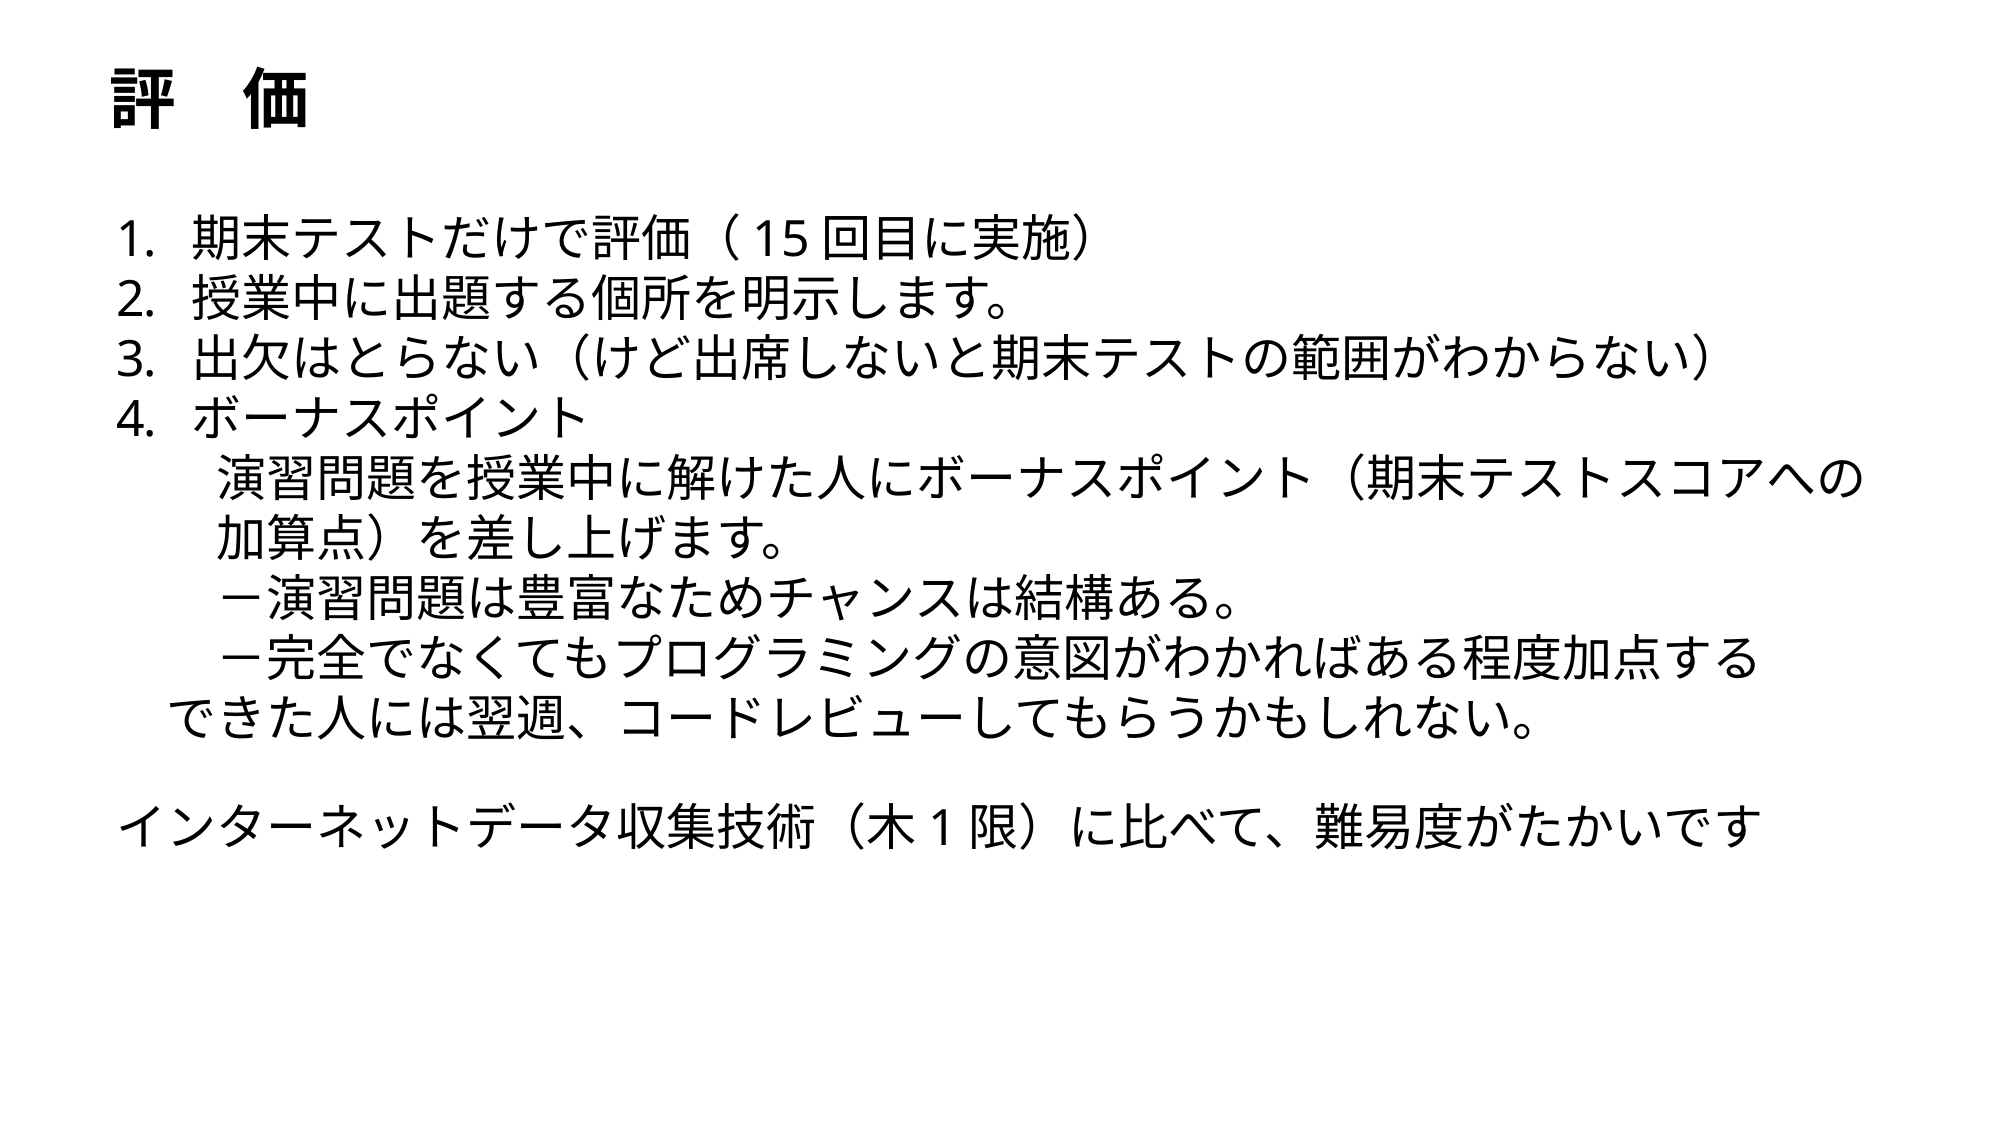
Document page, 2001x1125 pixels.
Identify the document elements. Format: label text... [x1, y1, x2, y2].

text_box 期末テストだけで評価（15回目に実施） 授業中に出題する個所を明示します。 出欠はとらない（けど出席しないと期末テストの範囲がわからない） ボーナスポイント 演習問題を授業中に解けた人にボーナスポイント（期末テストスコアへの 加算点）を差し上げます。 －演習問題は豊富なためチャンスは結構ある。 －完全でなくてもプログラミングの意図がわかればある程度加点する できた人には翌週、コードレビューしてもらうかもしれない。 [101, 199, 1899, 1054]
text_box 評 価 [0, 49, 469, 144]
text_box インターネットデータ収集技術（木1限）に比べて、難易度がたかいです [101, 788, 1778, 863]
